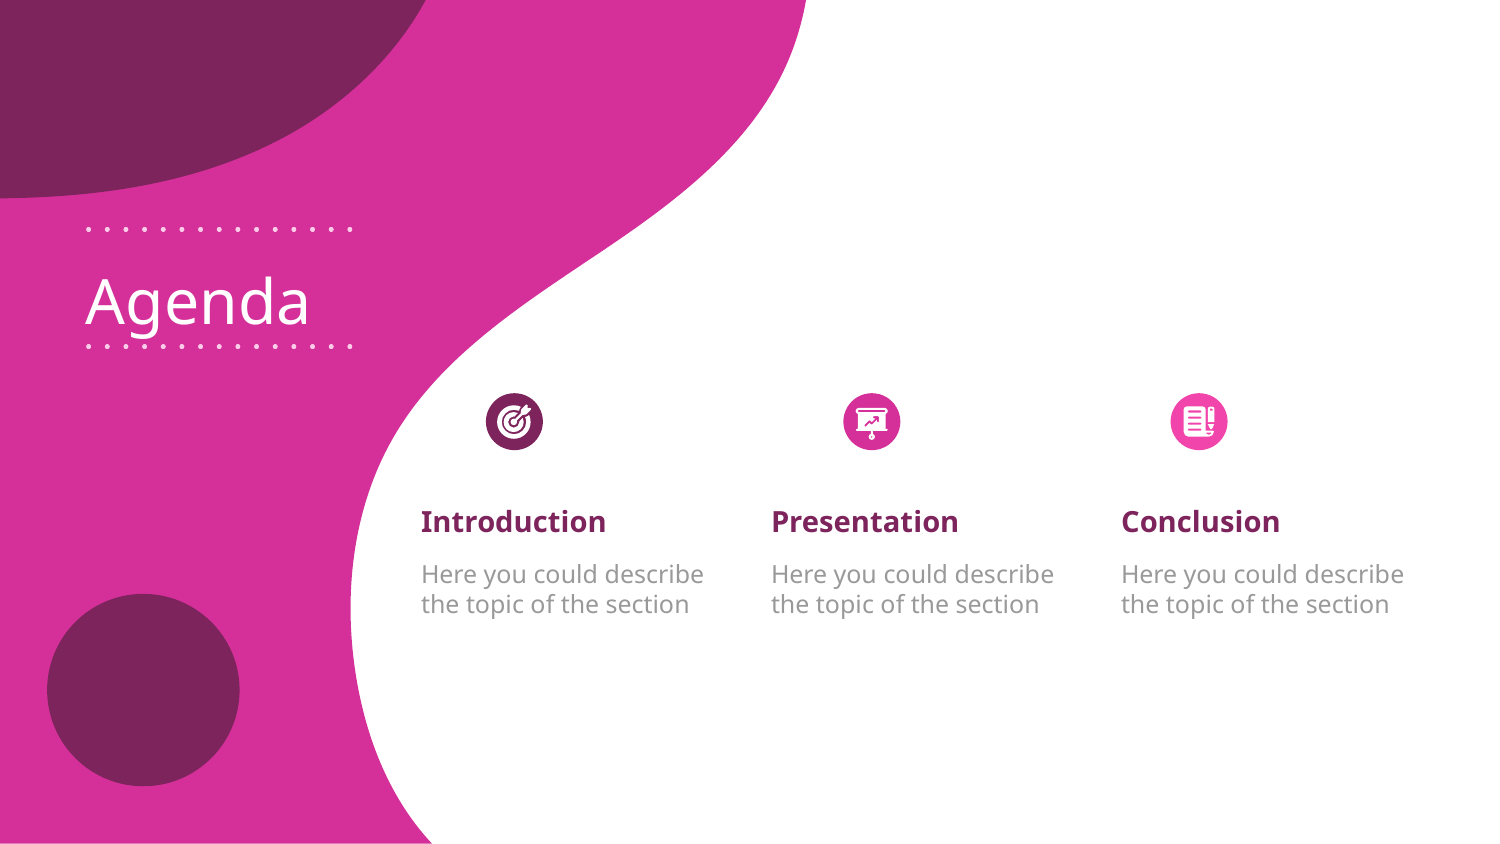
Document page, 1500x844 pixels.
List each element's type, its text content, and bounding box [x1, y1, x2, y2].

subtitle Here you could describe the topic of the section [1106, 543, 1423, 639]
title Agenda [70, 111, 413, 478]
subtitle Conclusion [1106, 479, 1423, 543]
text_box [843, 392, 901, 451]
subtitle Presentation [756, 479, 1073, 543]
subtitle Here you could describe the topic of the section [406, 543, 723, 639]
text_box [1170, 392, 1228, 451]
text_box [485, 392, 544, 451]
subtitle Here you could describe the topic of the section [756, 543, 1073, 639]
subtitle Introduction [406, 479, 723, 543]
